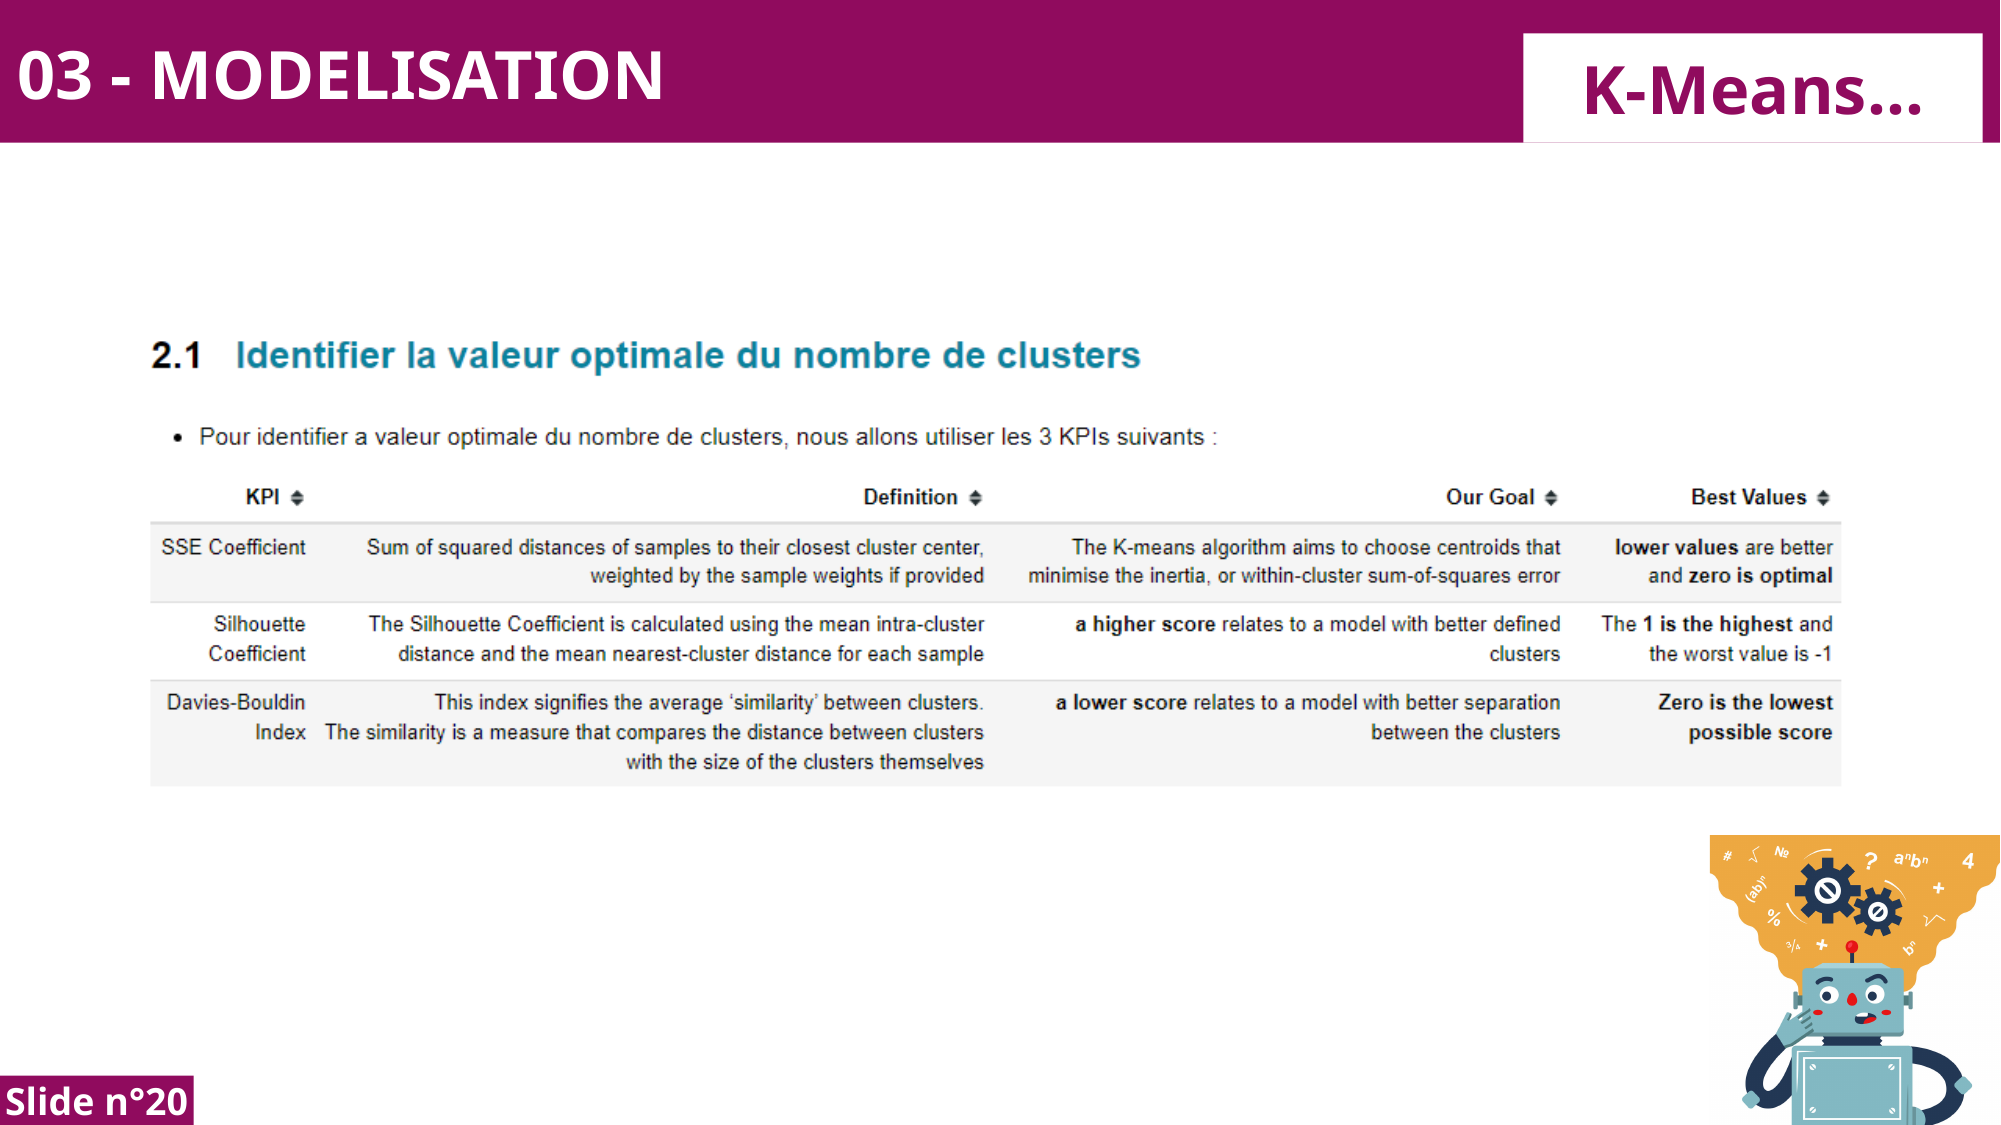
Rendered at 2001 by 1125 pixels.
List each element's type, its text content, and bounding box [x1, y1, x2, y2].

picture [135, 315, 1865, 810]
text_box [0, 0, 2000, 143]
text_box Slide n°20 [0, 1075, 194, 1125]
picture [1709, 835, 2000, 1125]
